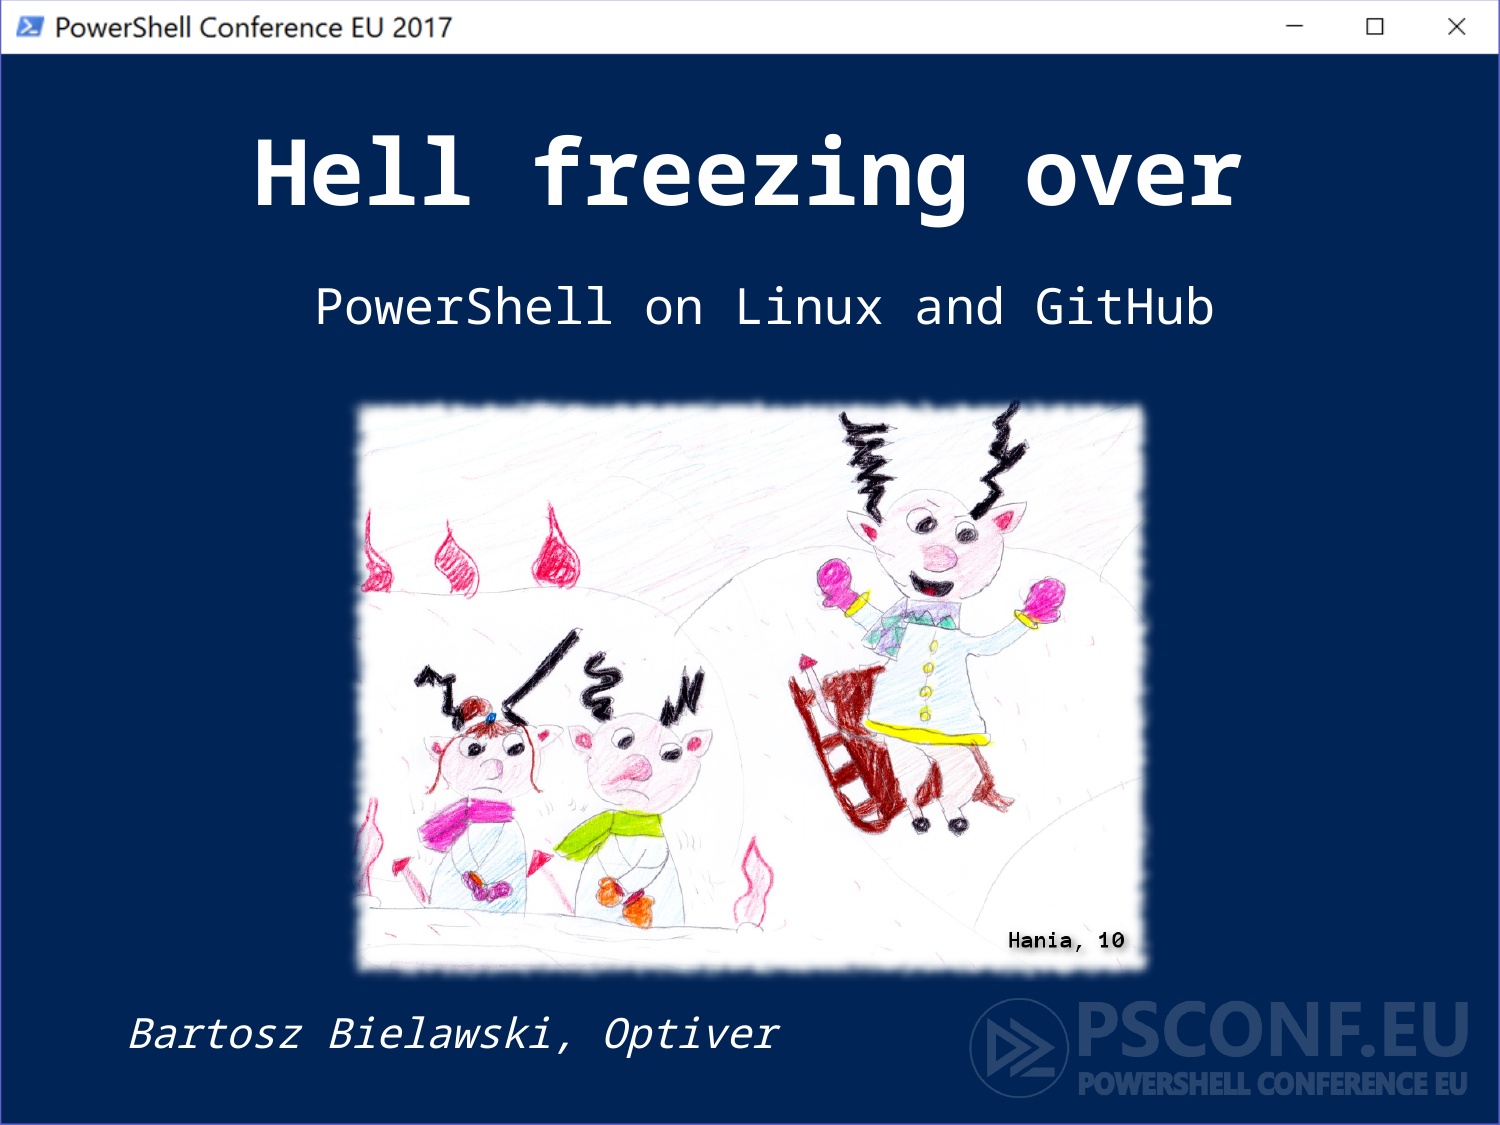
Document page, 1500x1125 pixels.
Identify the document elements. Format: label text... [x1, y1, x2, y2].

list Bartosz Bielawski, Optiver [110, 999, 869, 1093]
title Hell freezing over [112, 101, 1388, 237]
picture [0, 0, 1500, 1125]
list PowerShell on Linux and GitHub [112, 267, 1388, 374]
